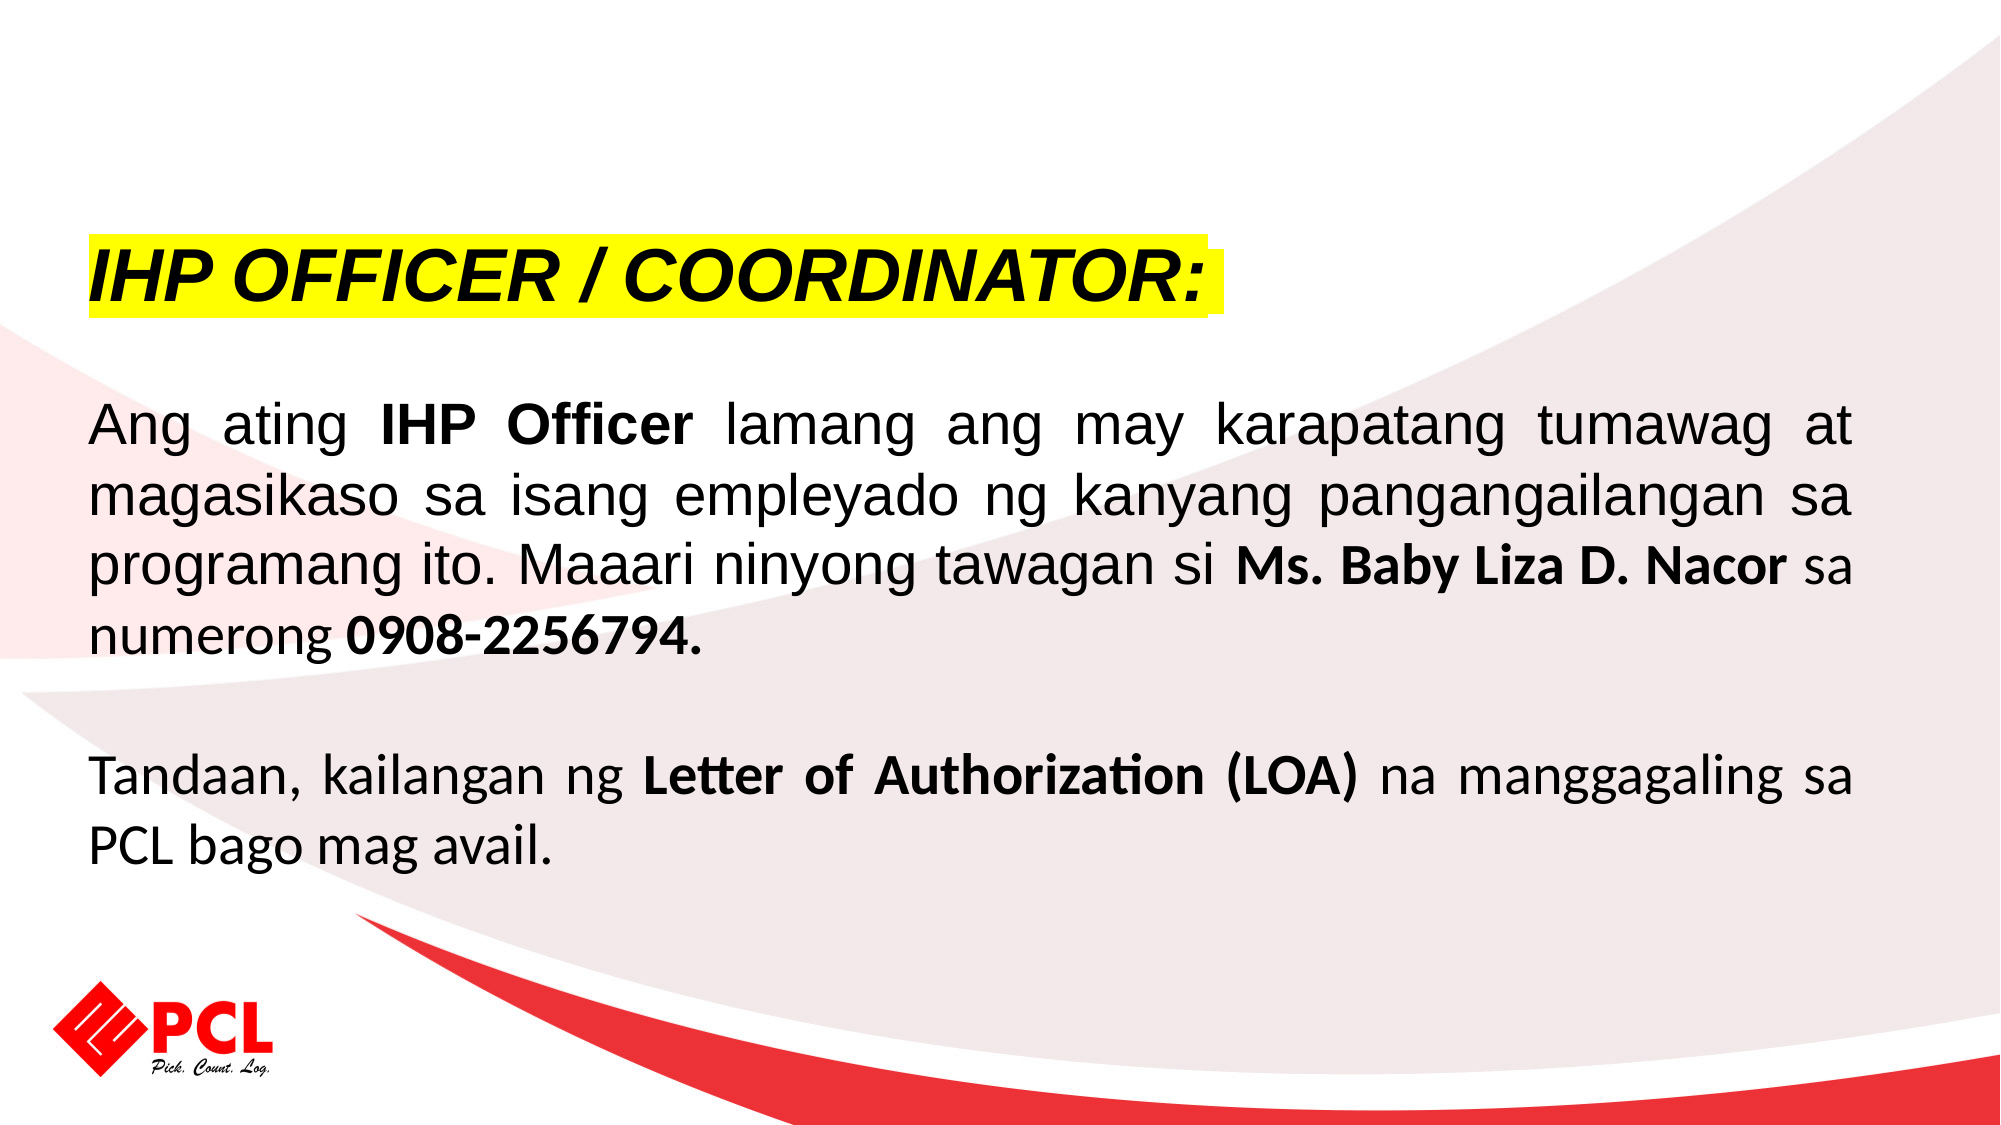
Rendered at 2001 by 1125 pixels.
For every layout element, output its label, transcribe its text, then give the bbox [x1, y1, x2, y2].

picture [0, 0, 2000, 1125]
text_box IHP OFFICER / COORDINATOR: Ang ating IHP Officer lamang ang may karapatang tumawag at magasikaso sa isang empleyado ng kanyang pangangailangan sa programang ito. Maaari ninyong tawagan si Ms. Baby Liza D. Nacor sa numerong 0908-2256794. Tandaan, kailangan ng Letter of Authorization (LOA) na manggagaling sa PCL bago mag avail. [74, 219, 1870, 884]
